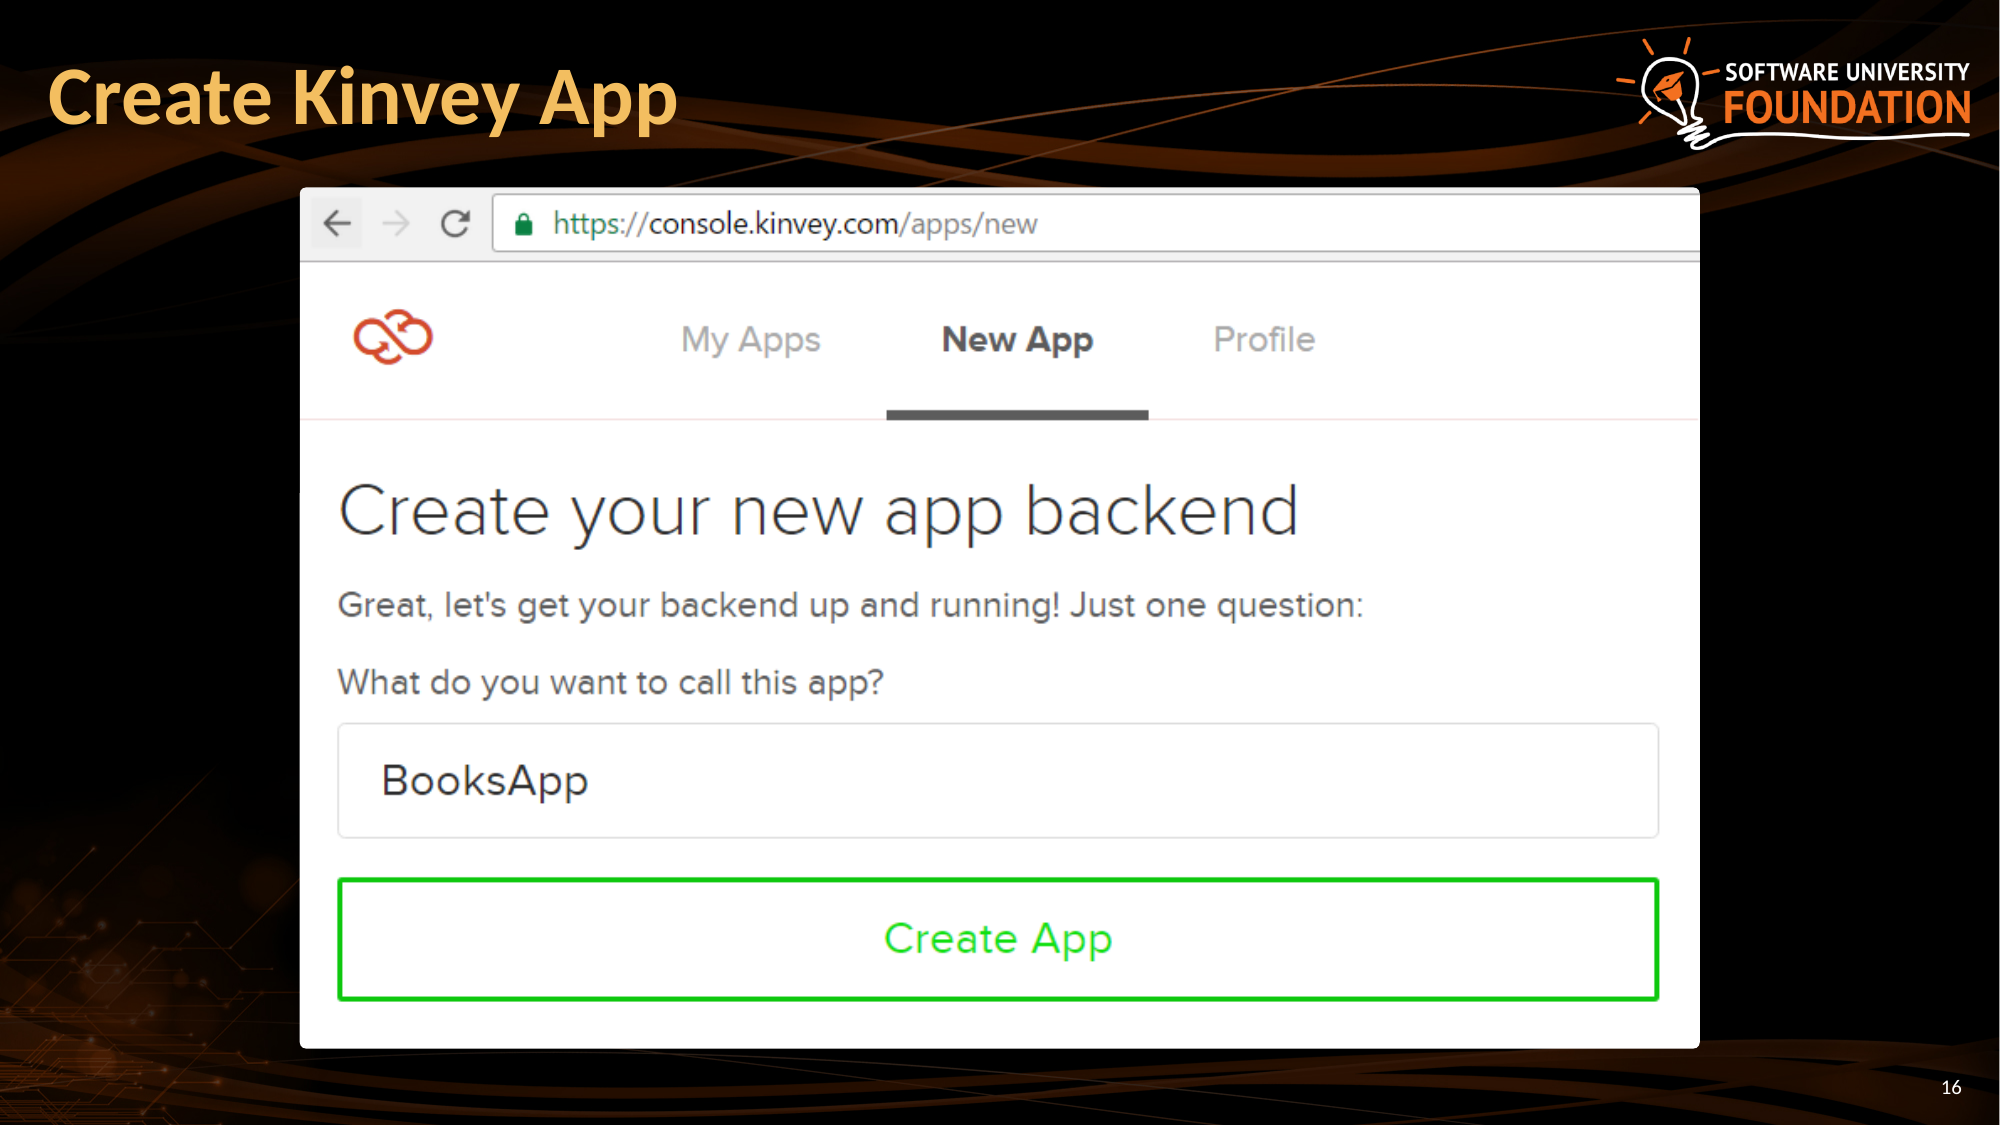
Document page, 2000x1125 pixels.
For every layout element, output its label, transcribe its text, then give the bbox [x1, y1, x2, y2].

title Create Kinvey App [30, 6, 1602, 189]
picture [0, 0, 2000, 1125]
slide_number 16 [1897, 1070, 1968, 1103]
